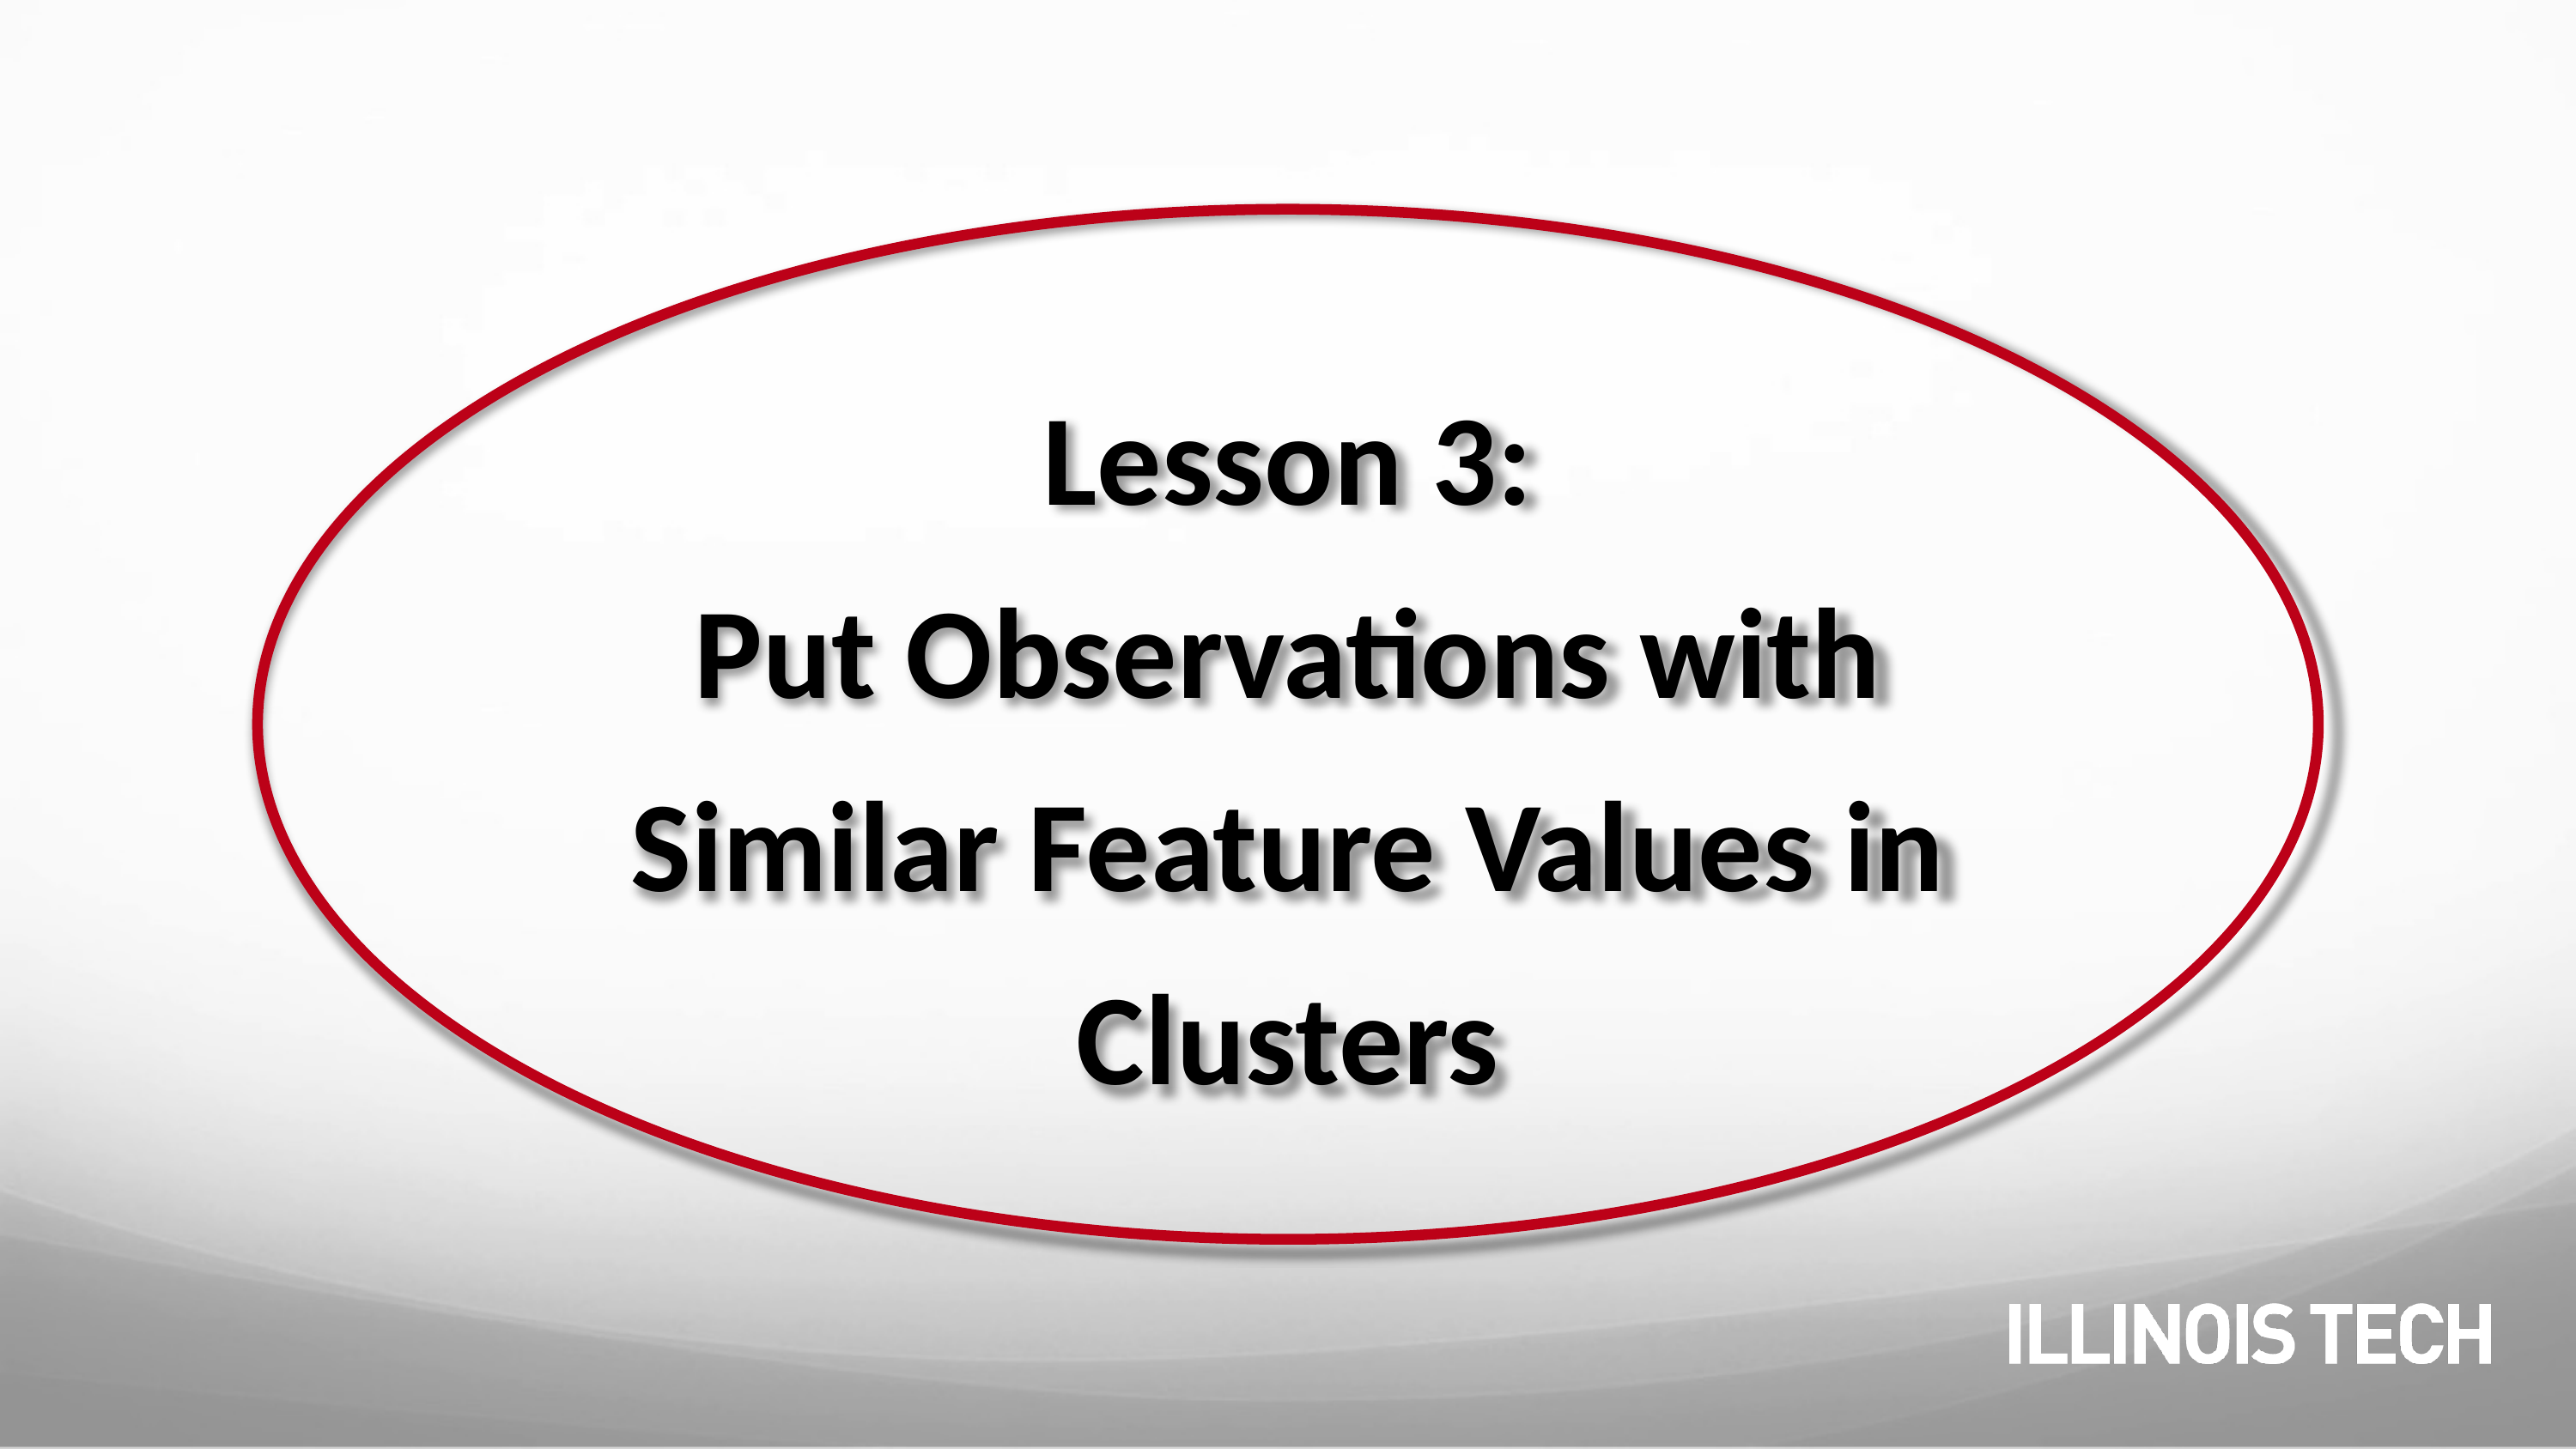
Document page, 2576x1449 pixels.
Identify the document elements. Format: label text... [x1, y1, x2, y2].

picture [0, 0, 2576, 1449]
text_box Lesson 3: Put Observations with Similar Feature Values in Clusters [256, 208, 2319, 1240]
